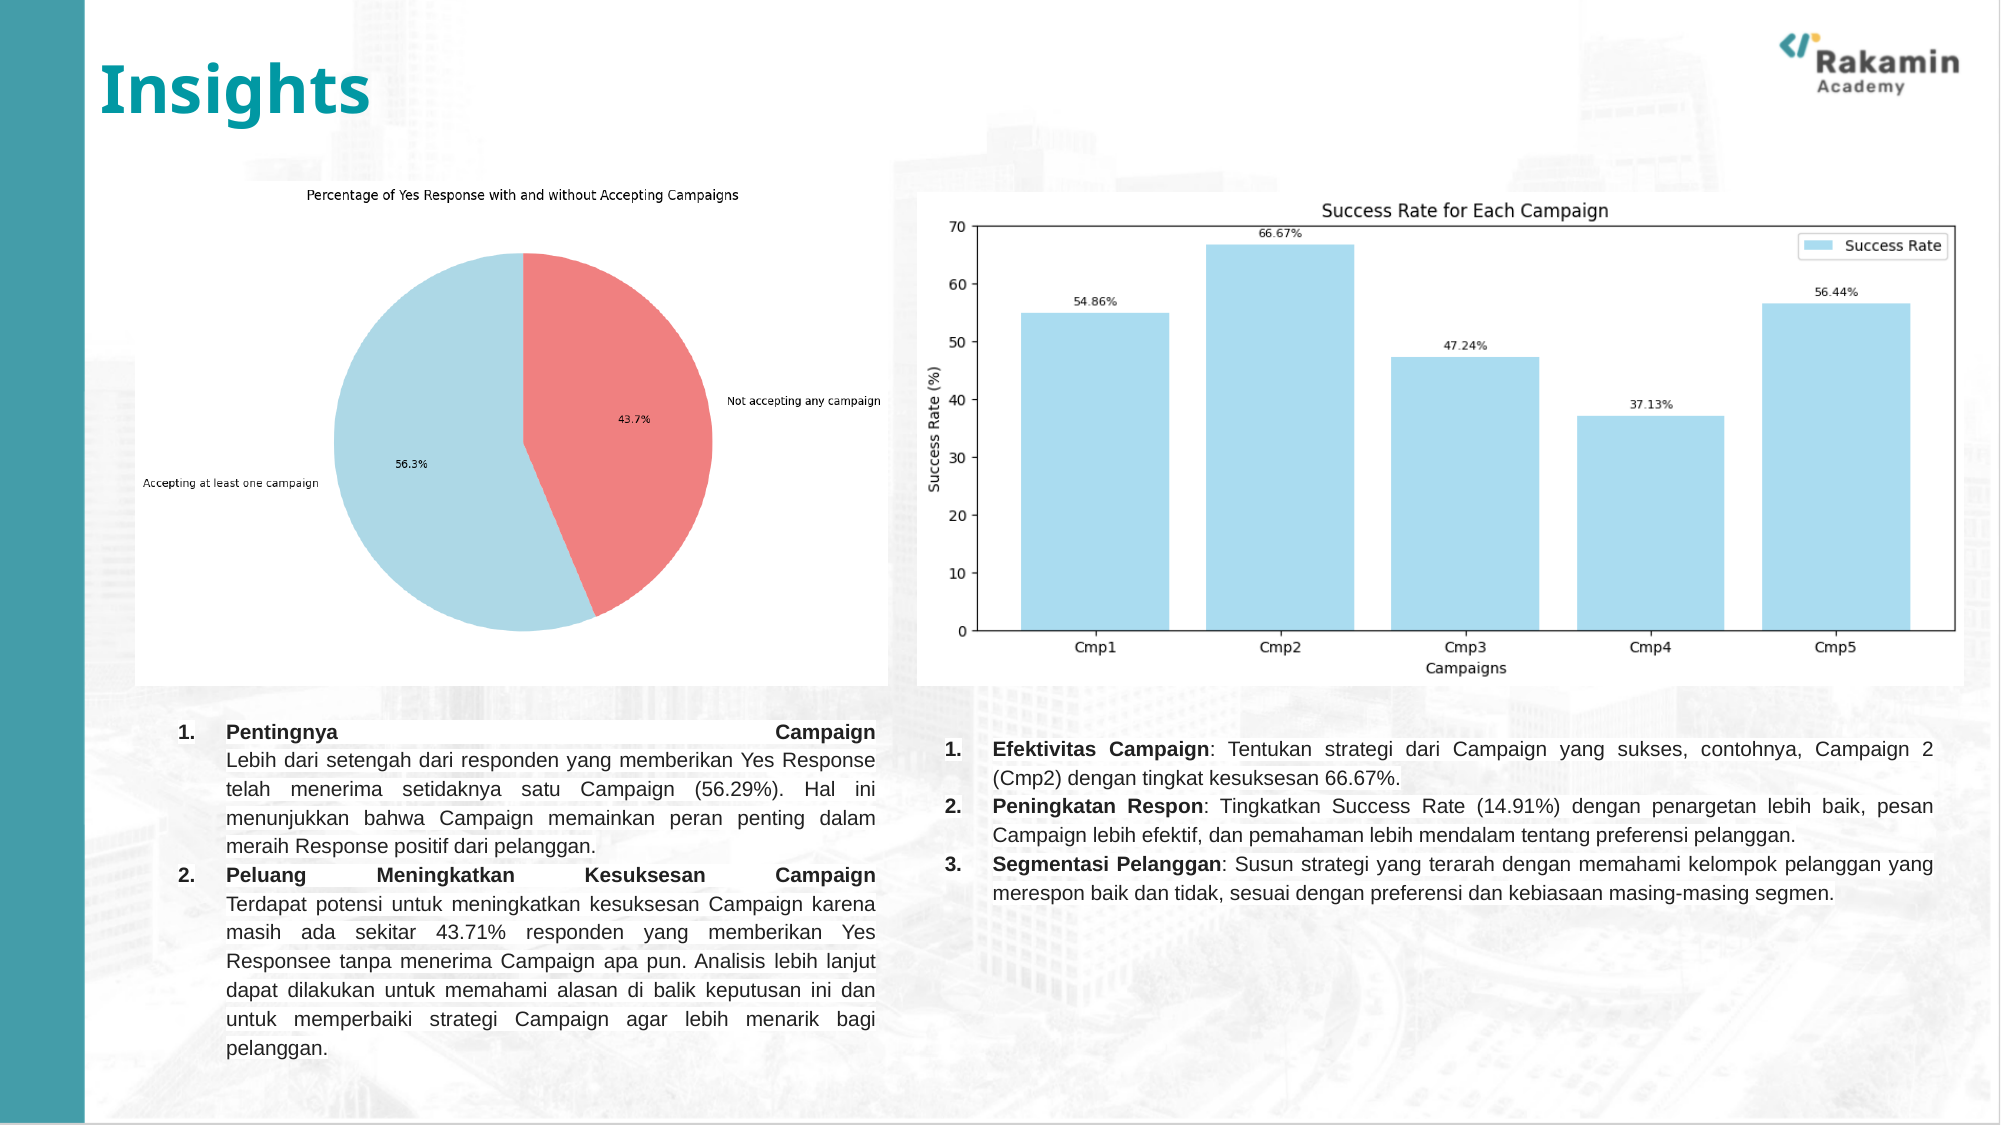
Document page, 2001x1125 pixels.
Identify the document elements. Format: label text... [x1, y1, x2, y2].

text_box Insights [85, 36, 1292, 134]
picture [0, 0, 2001, 1125]
text_box Efektivitas Campaign: Tentukan strategi dari Campaign yang sukses, contohnya, Campaign 2 (Cmp2) dengan tingkat kesuksesan 66.67%. Peningkatan Respon: Tingkatkan Success Rate (14.91%) dengan penargetan lebih baik, pesan Campaign lebih efektif, dan pemahaman lebih mendalam tentang preferensi pelanggan. Segmentasi Pelanggan: Susun strategi yang terarah dengan memahami kelompok pelanggan yang merespon baik dan tidak, sesuai dengan preferensi dan kebiasaan masing-masing segmen. [902, 717, 1949, 973]
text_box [135, 180, 1964, 687]
text_box Pentingnya Campaign Lebih dari setengah dari responden yang memberikan Yes Response telah menerima setidaknya satu Campaign (56.29%). Hal ini menunjukkan bahwa Campaign memainkan peran penting dalam meraih Response positif dari pelanggan. Peluang Meningkatkan Kesuksesan Campaign Terdapat potensi untuk meningkatkan kesuksesan Campaign karena masih ada sekitar 43.71% responden yang memberikan Yes Responsee tanpa menerima Campaign apa pun. Analisis lebih lanjut dapat dilakukan untuk memahami alasan di balik keputusan ini dan untuk memperbaiki strategi Campaign agar lebih menarik bagi pelanggan. [135, 699, 891, 1074]
